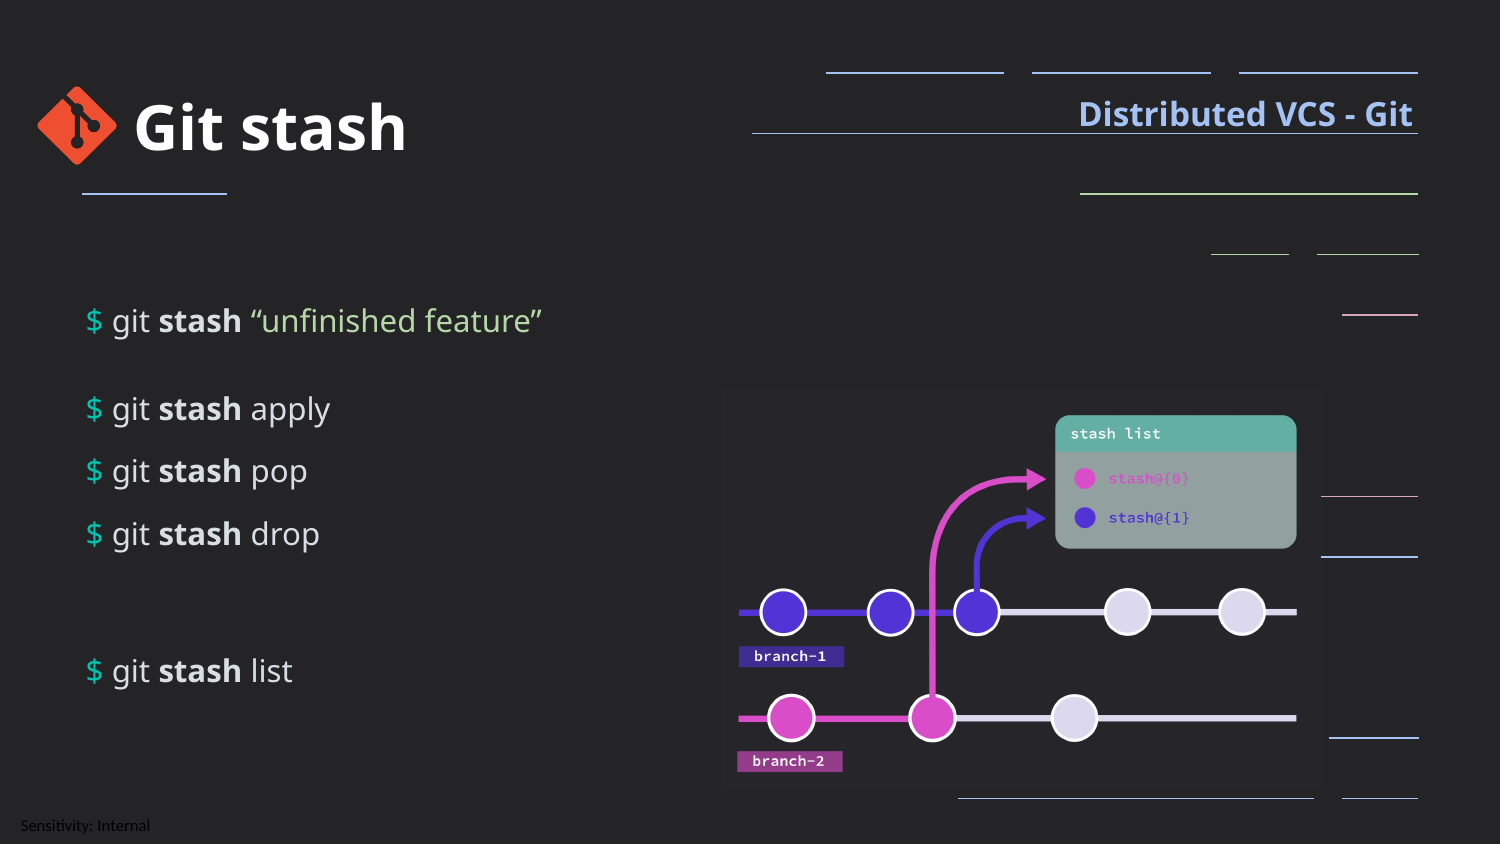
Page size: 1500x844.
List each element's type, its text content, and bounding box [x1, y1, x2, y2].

text_box $ git stash “unfinished feature” [70, 276, 766, 364]
text_box $ git stash apply [70, 364, 914, 452]
text_box Distributed VCS - Git [1063, 78, 1433, 141]
text_box $ git stash list [70, 626, 716, 714]
text_box $ git stash drop [70, 489, 716, 577]
title Git stash [118, 72, 1382, 167]
text_box $ git stash pop [70, 452, 716, 489]
picture [35, 83, 119, 168]
picture [721, 390, 1321, 789]
